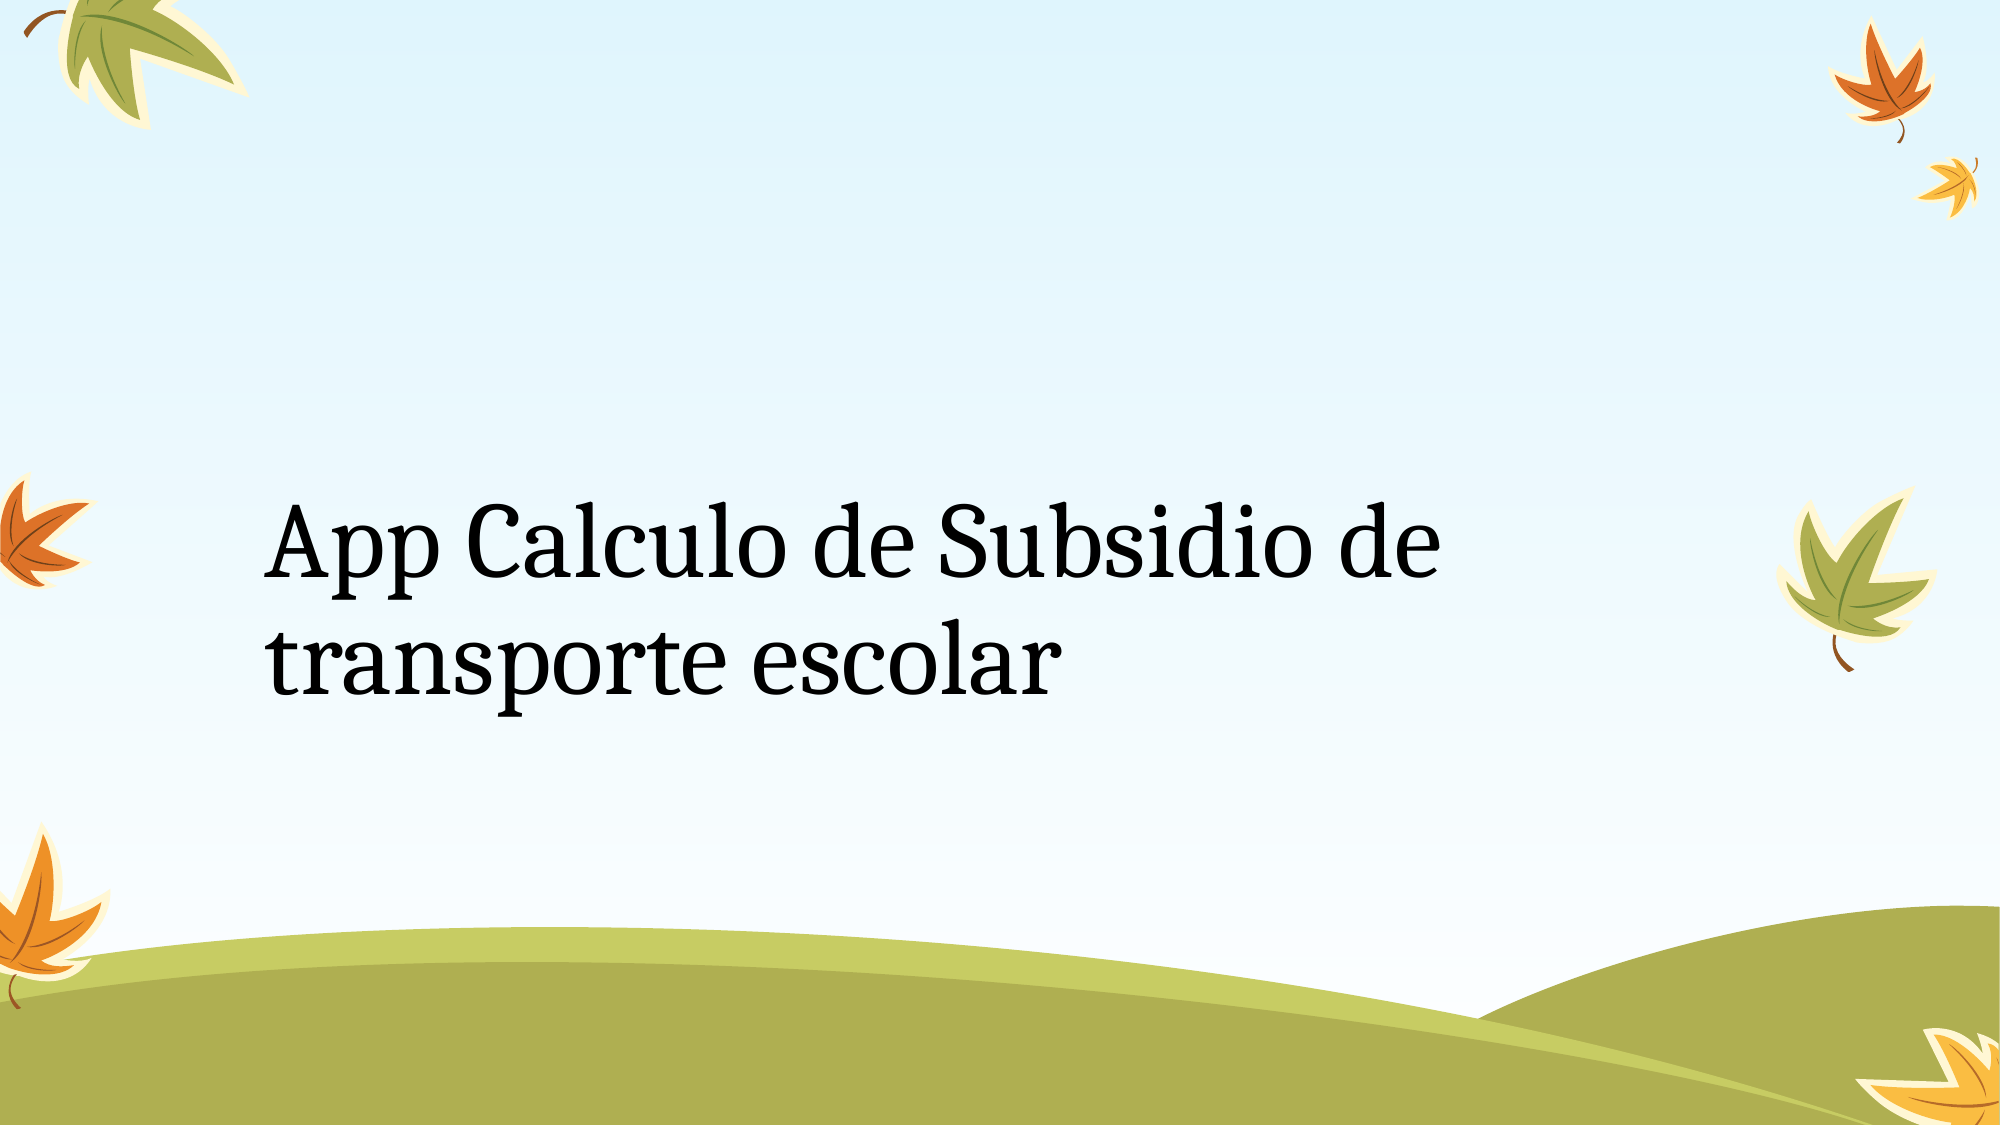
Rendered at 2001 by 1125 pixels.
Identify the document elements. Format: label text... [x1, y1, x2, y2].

title App Calculo de Subsidio de transporte escolar [249, 243, 1750, 725]
